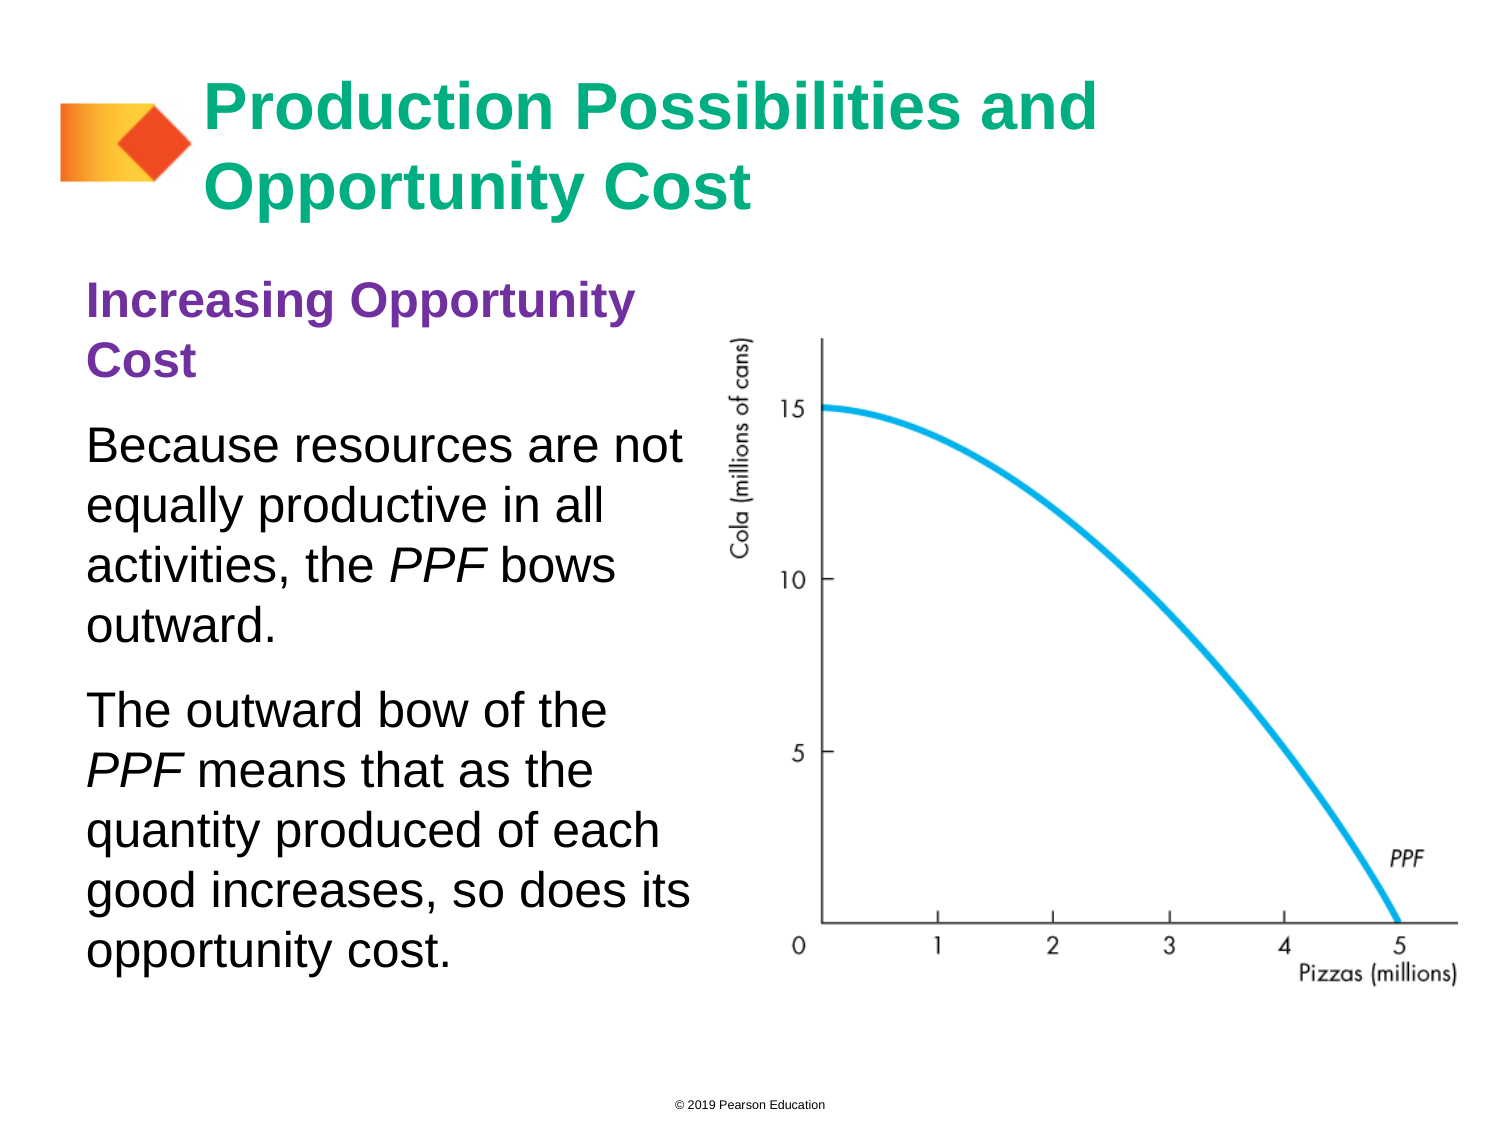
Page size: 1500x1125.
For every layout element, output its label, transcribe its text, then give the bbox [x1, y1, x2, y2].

picture [724, 337, 1459, 988]
title Production Possibilities and Opportunity Cost [188, 50, 1364, 236]
list Increasing Opportunity Cost Because resources are not equally productive in all activities, the PPF bows outward. The outward bow of the PPF means that as the quantity produced of each good increases, so does its opportunity cost. [59, 259, 713, 1003]
picture [59, 102, 188, 184]
